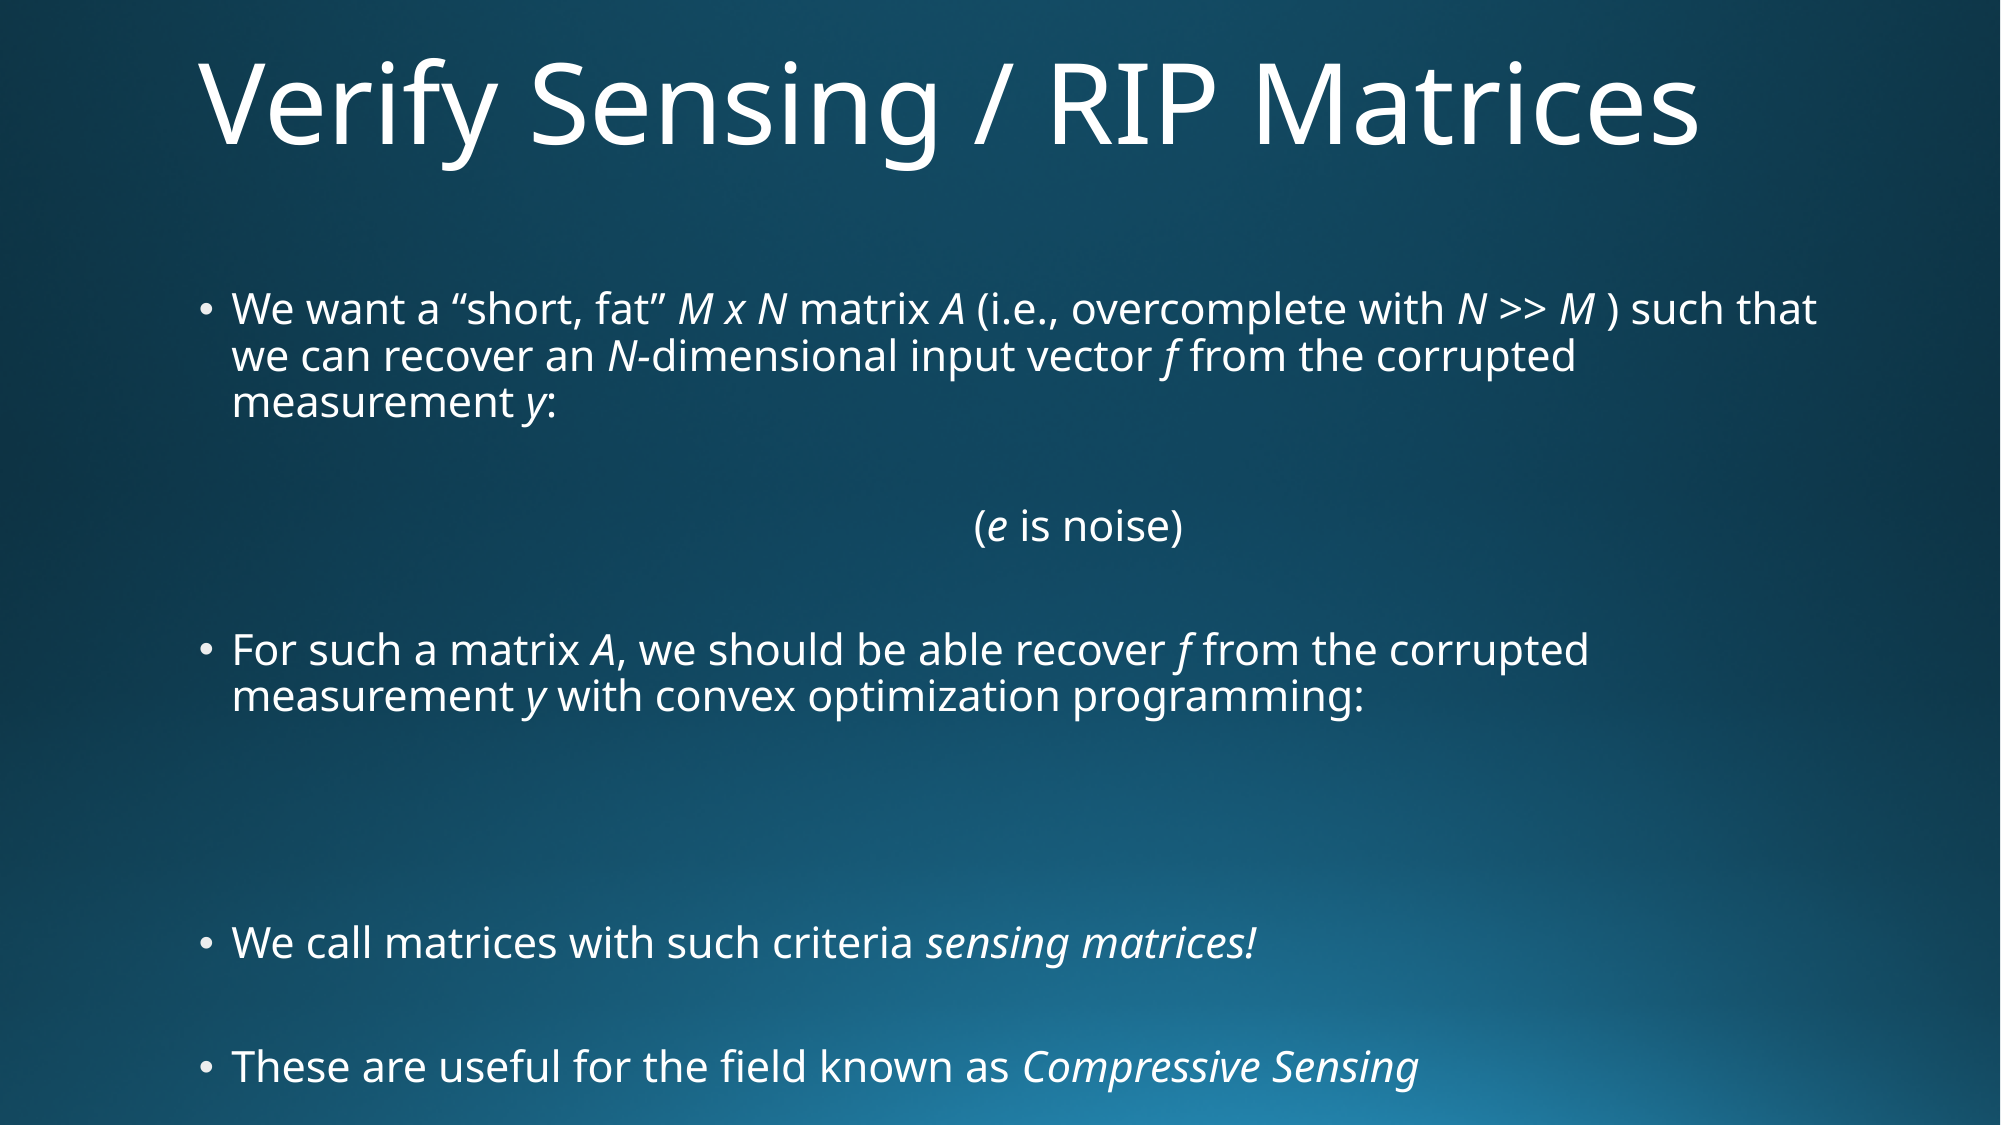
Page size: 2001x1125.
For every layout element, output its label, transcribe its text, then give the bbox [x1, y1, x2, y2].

title Verify Sensing / RIP Matrices [183, 0, 1909, 218]
picture [0, 0, 2001, 1125]
